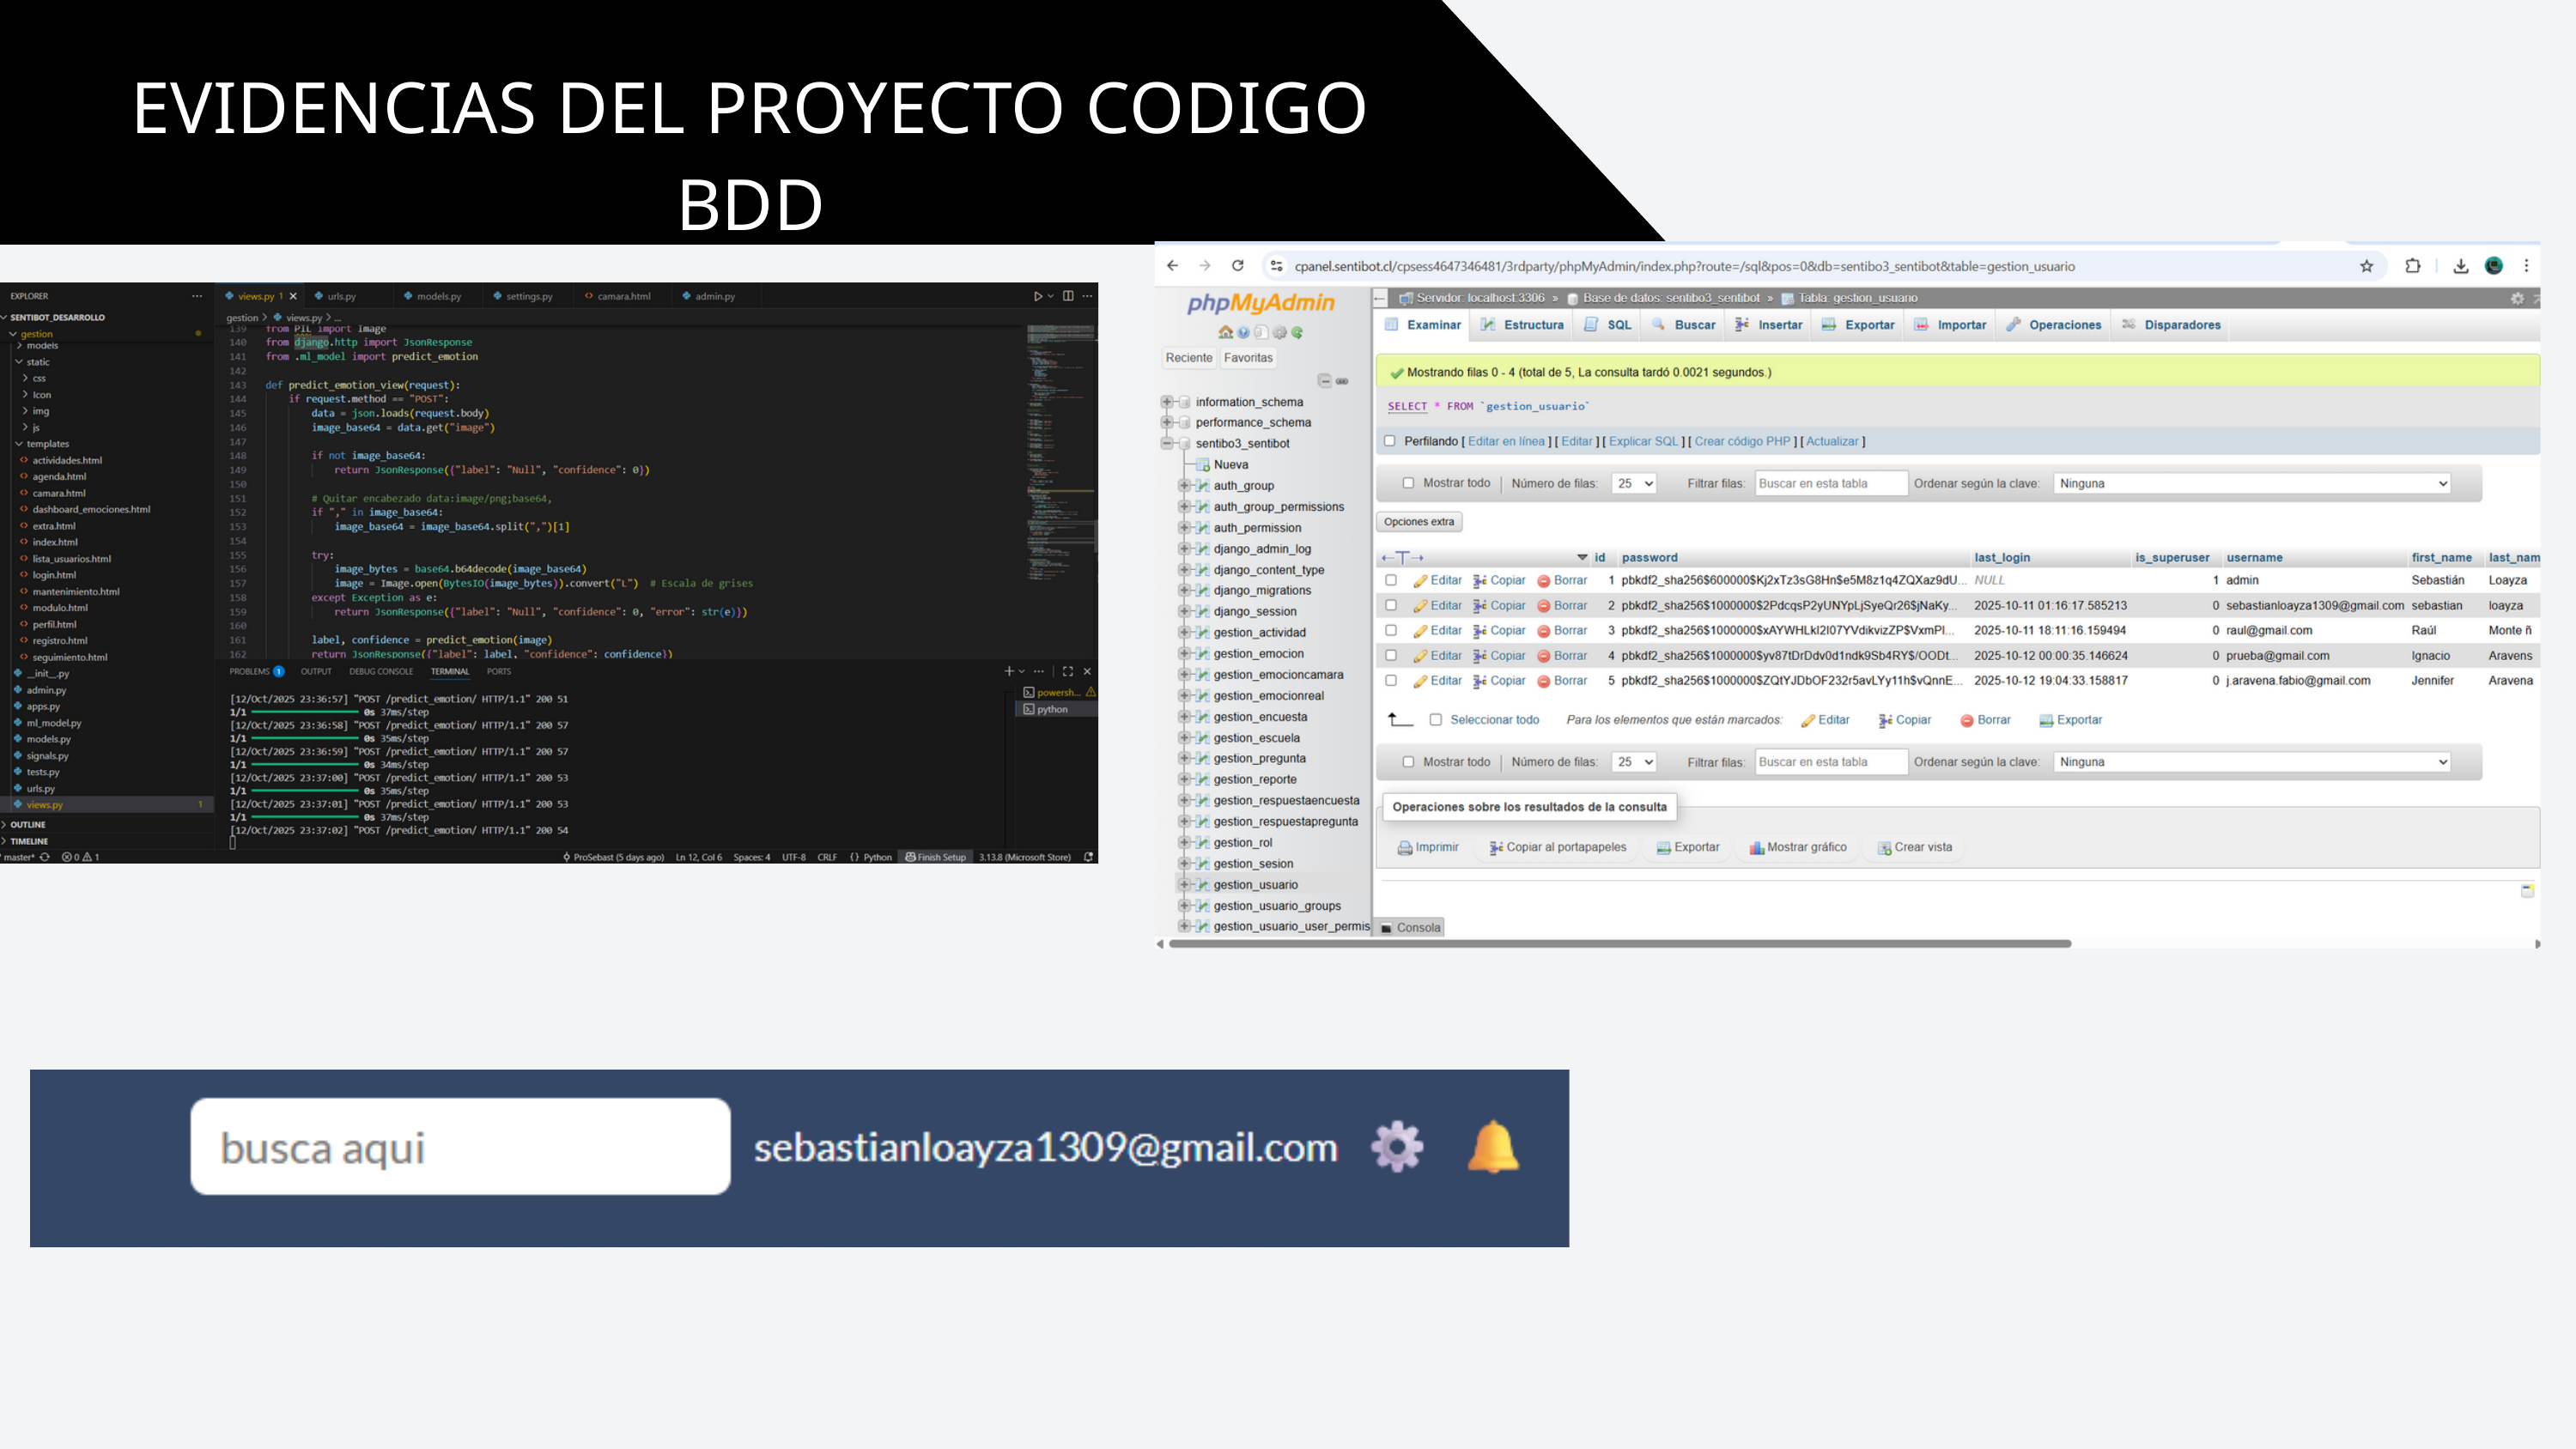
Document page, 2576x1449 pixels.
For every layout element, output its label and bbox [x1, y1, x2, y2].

text_box [30, 1070, 1570, 1247]
text_box [1154, 241, 2541, 949]
text_box [0, 282, 1099, 864]
text_box [0, 0, 1669, 245]
